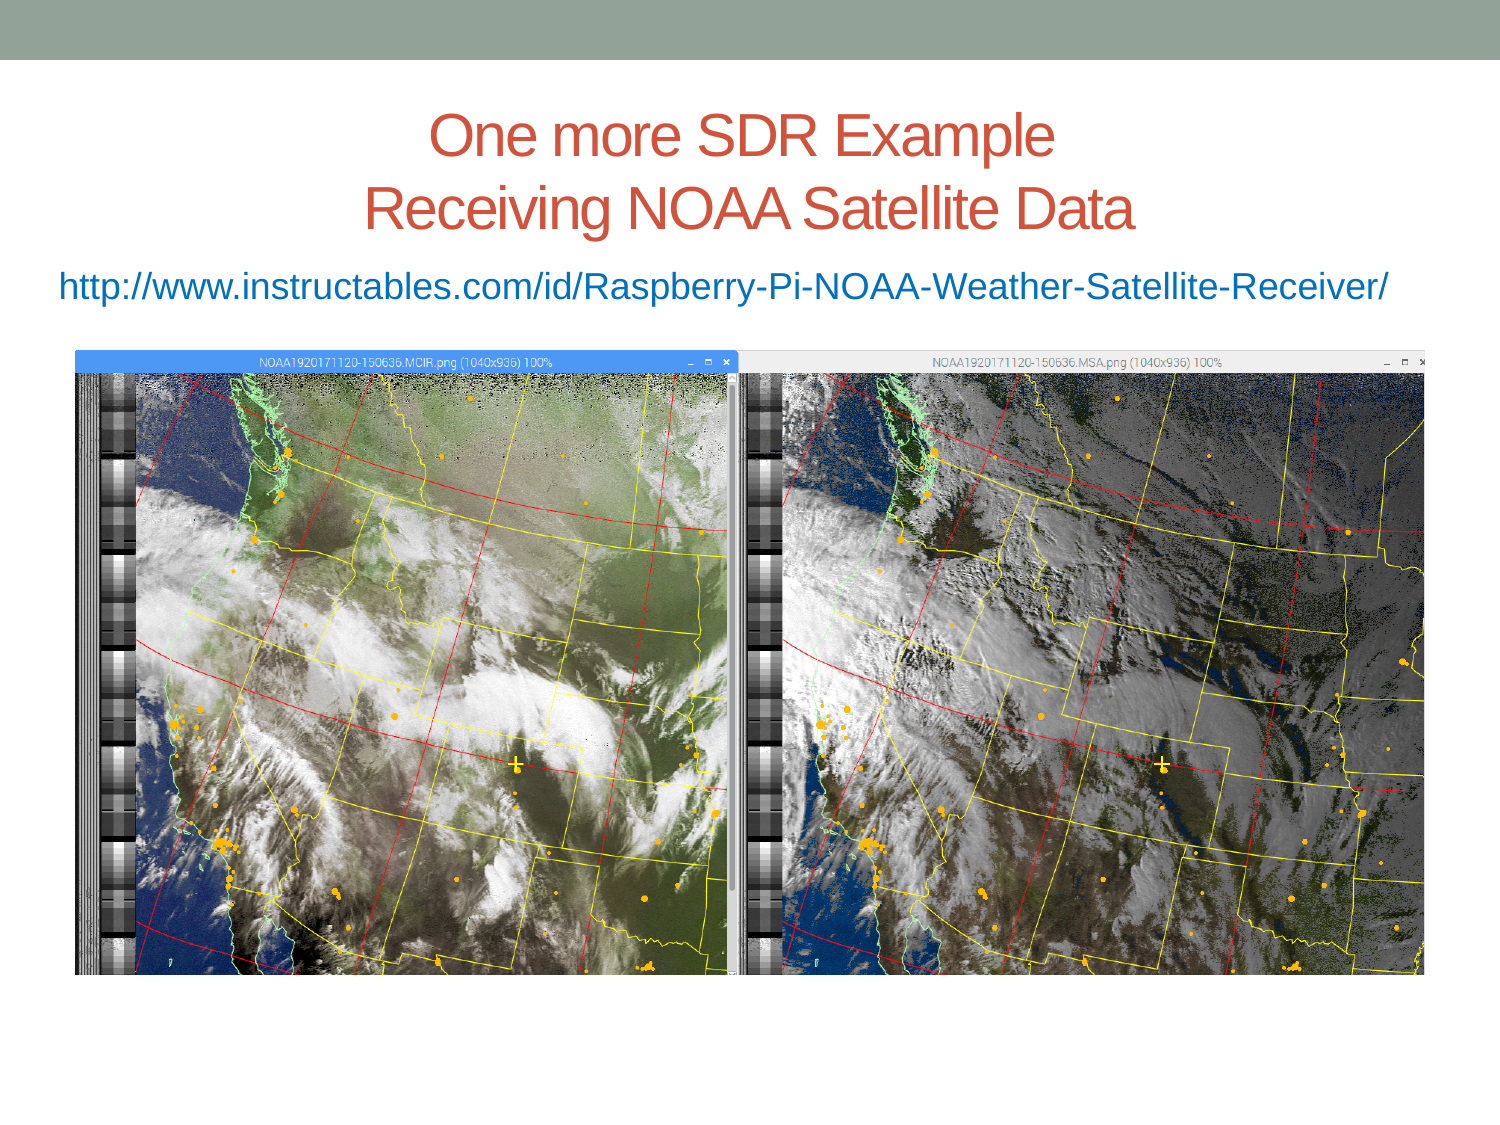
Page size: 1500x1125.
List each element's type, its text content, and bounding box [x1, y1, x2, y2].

title One more SDR Example Receiving NOAA Satellite Data [75, 87, 1425, 250]
text_box http://www.instructables.com/id/Raspberry-Pi-NOAA-Weather-Satellite-Receiver/ [43, 254, 1457, 314]
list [74, 350, 1426, 975]
